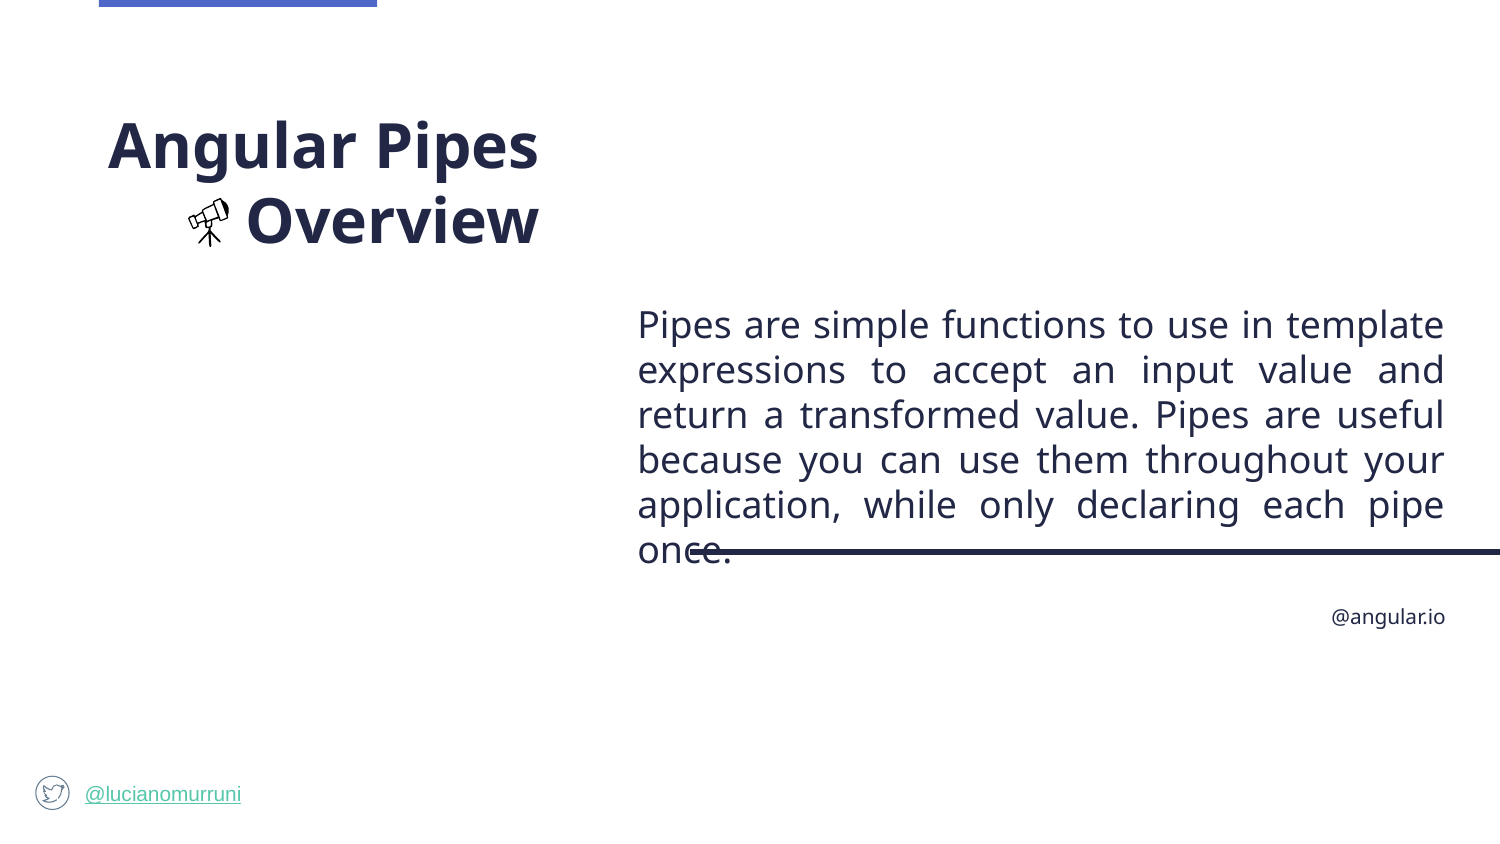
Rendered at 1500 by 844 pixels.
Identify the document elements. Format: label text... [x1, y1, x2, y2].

title Angular Pipes Overview [98, 102, 546, 343]
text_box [34, 775, 70, 811]
list Pipes are simple functions to use in template expressions to accept an input value and return a transformed value. Pipes are useful because you can use them throughout your application, while only declaring each pipe once. @angular.io [631, 297, 1452, 595]
text_box @lucianomurruni [69, 766, 558, 820]
text_box [188, 197, 229, 248]
